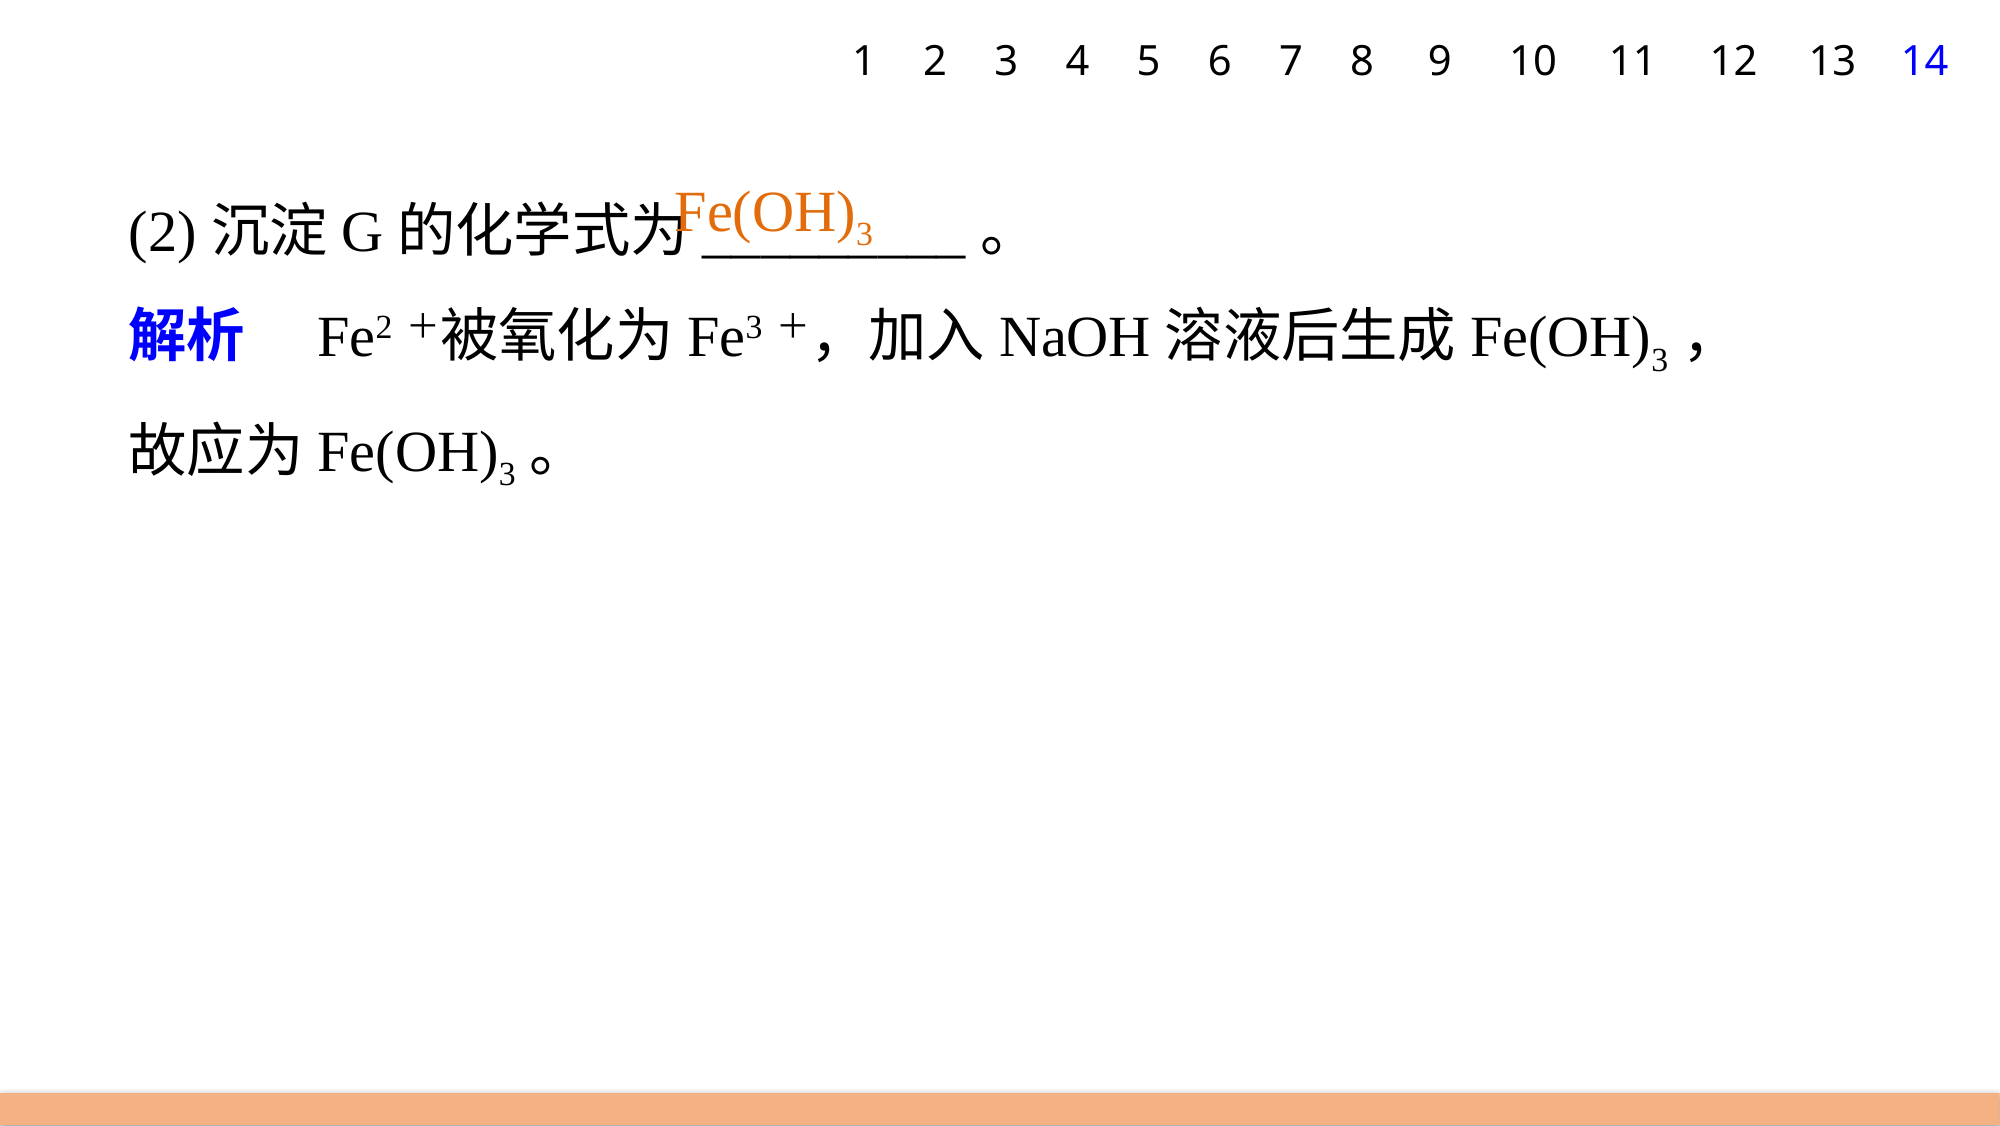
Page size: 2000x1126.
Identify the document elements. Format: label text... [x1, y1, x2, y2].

text_box 4 [1048, 11, 1108, 107]
text_box 7 [1261, 11, 1321, 107]
text_box 11 [1590, 11, 1676, 107]
text_box 2 [905, 11, 965, 107]
text_box 8 [1332, 11, 1392, 107]
text_box 5 [1119, 11, 1179, 107]
text_box 9 [1403, 11, 1476, 107]
text_box Fe(OH)3 [660, 130, 889, 260]
text_box 13 [1791, 11, 1874, 107]
text_box [0, 1092, 2000, 1126]
text_box 10 [1487, 11, 1579, 107]
text_box 6 [1190, 11, 1250, 107]
text_box 12 [1687, 11, 1780, 107]
text_box (2)沉淀G的化学式为_________。 解析 Fe2＋被氧化为Fe3＋，加入NaOH溶液后生成Fe(OH)3， 故应为Fe(OH)3。 [113, 141, 1903, 500]
text_box 14 [1885, 11, 1964, 107]
text_box 3 [976, 11, 1036, 107]
text_box 1 [834, 11, 894, 107]
